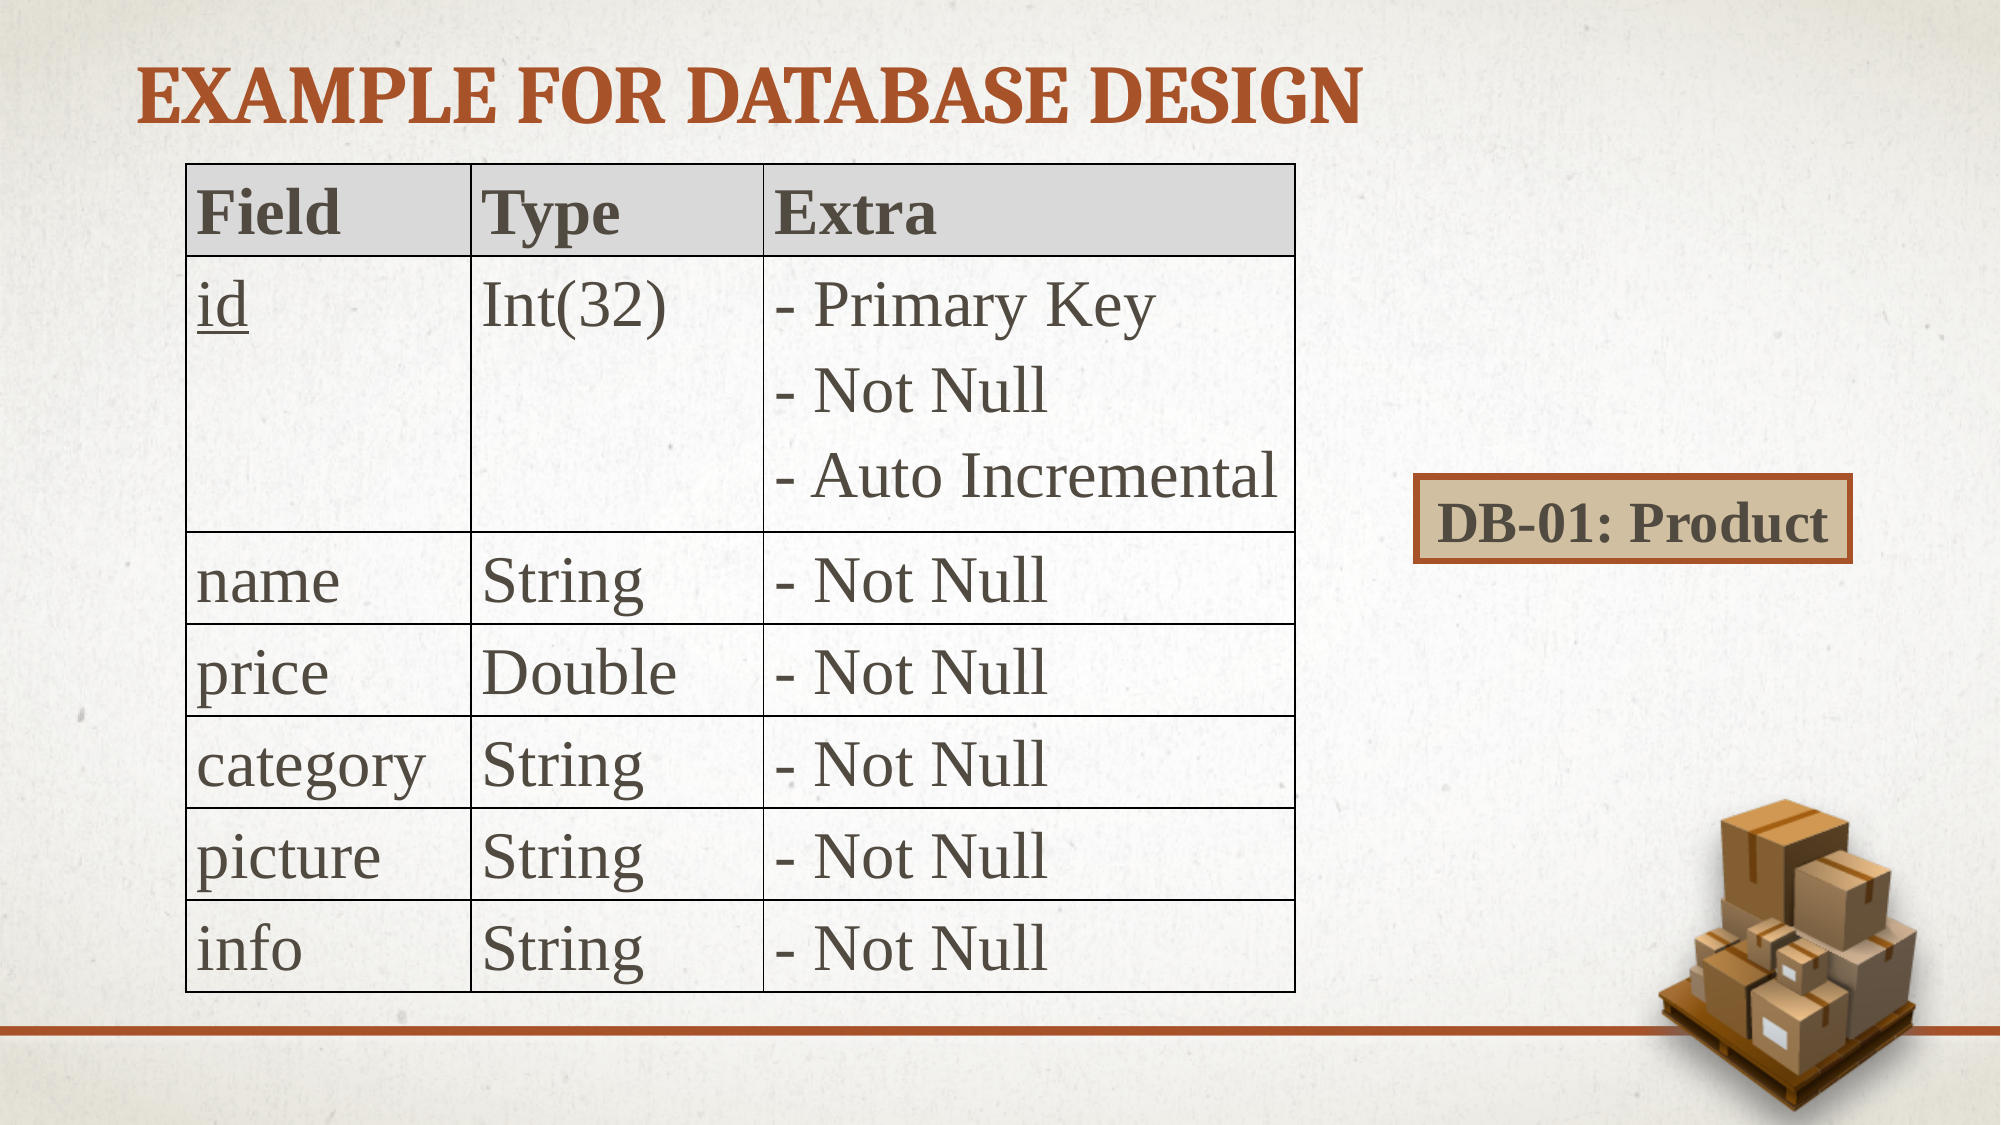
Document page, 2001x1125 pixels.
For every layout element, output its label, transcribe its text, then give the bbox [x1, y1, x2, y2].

table_cell String [472, 717, 763, 807]
table_cell - Not Null [764, 625, 1294, 715]
table_cell - Not Null [764, 809, 1294, 899]
table_cell price [187, 625, 470, 715]
table_header Type [472, 165, 763, 255]
table_cell id [187, 257, 470, 531]
title Example for database design [120, 50, 1431, 149]
picture [0, 0, 2001, 1125]
text_box DB-01: Product [1416, 476, 1850, 562]
table_header Field [187, 165, 470, 255]
table_cell - Not Null [764, 717, 1294, 807]
table_cell Int(32) [472, 257, 763, 531]
table_cell picture [187, 809, 470, 899]
table_cell - Primary Key - Not Null - Auto Incremental [764, 257, 1294, 531]
table_cell - Not Null [764, 533, 1294, 623]
table_cell - Not Null [764, 901, 1294, 991]
table_cell String [472, 809, 763, 899]
table_cell String [472, 533, 763, 623]
table_cell name [187, 533, 470, 623]
table_cell category [187, 717, 470, 807]
table_header Extra [764, 165, 1294, 255]
table_cell info [187, 901, 470, 991]
table_cell Double [472, 625, 763, 715]
table_cell String [472, 901, 763, 991]
